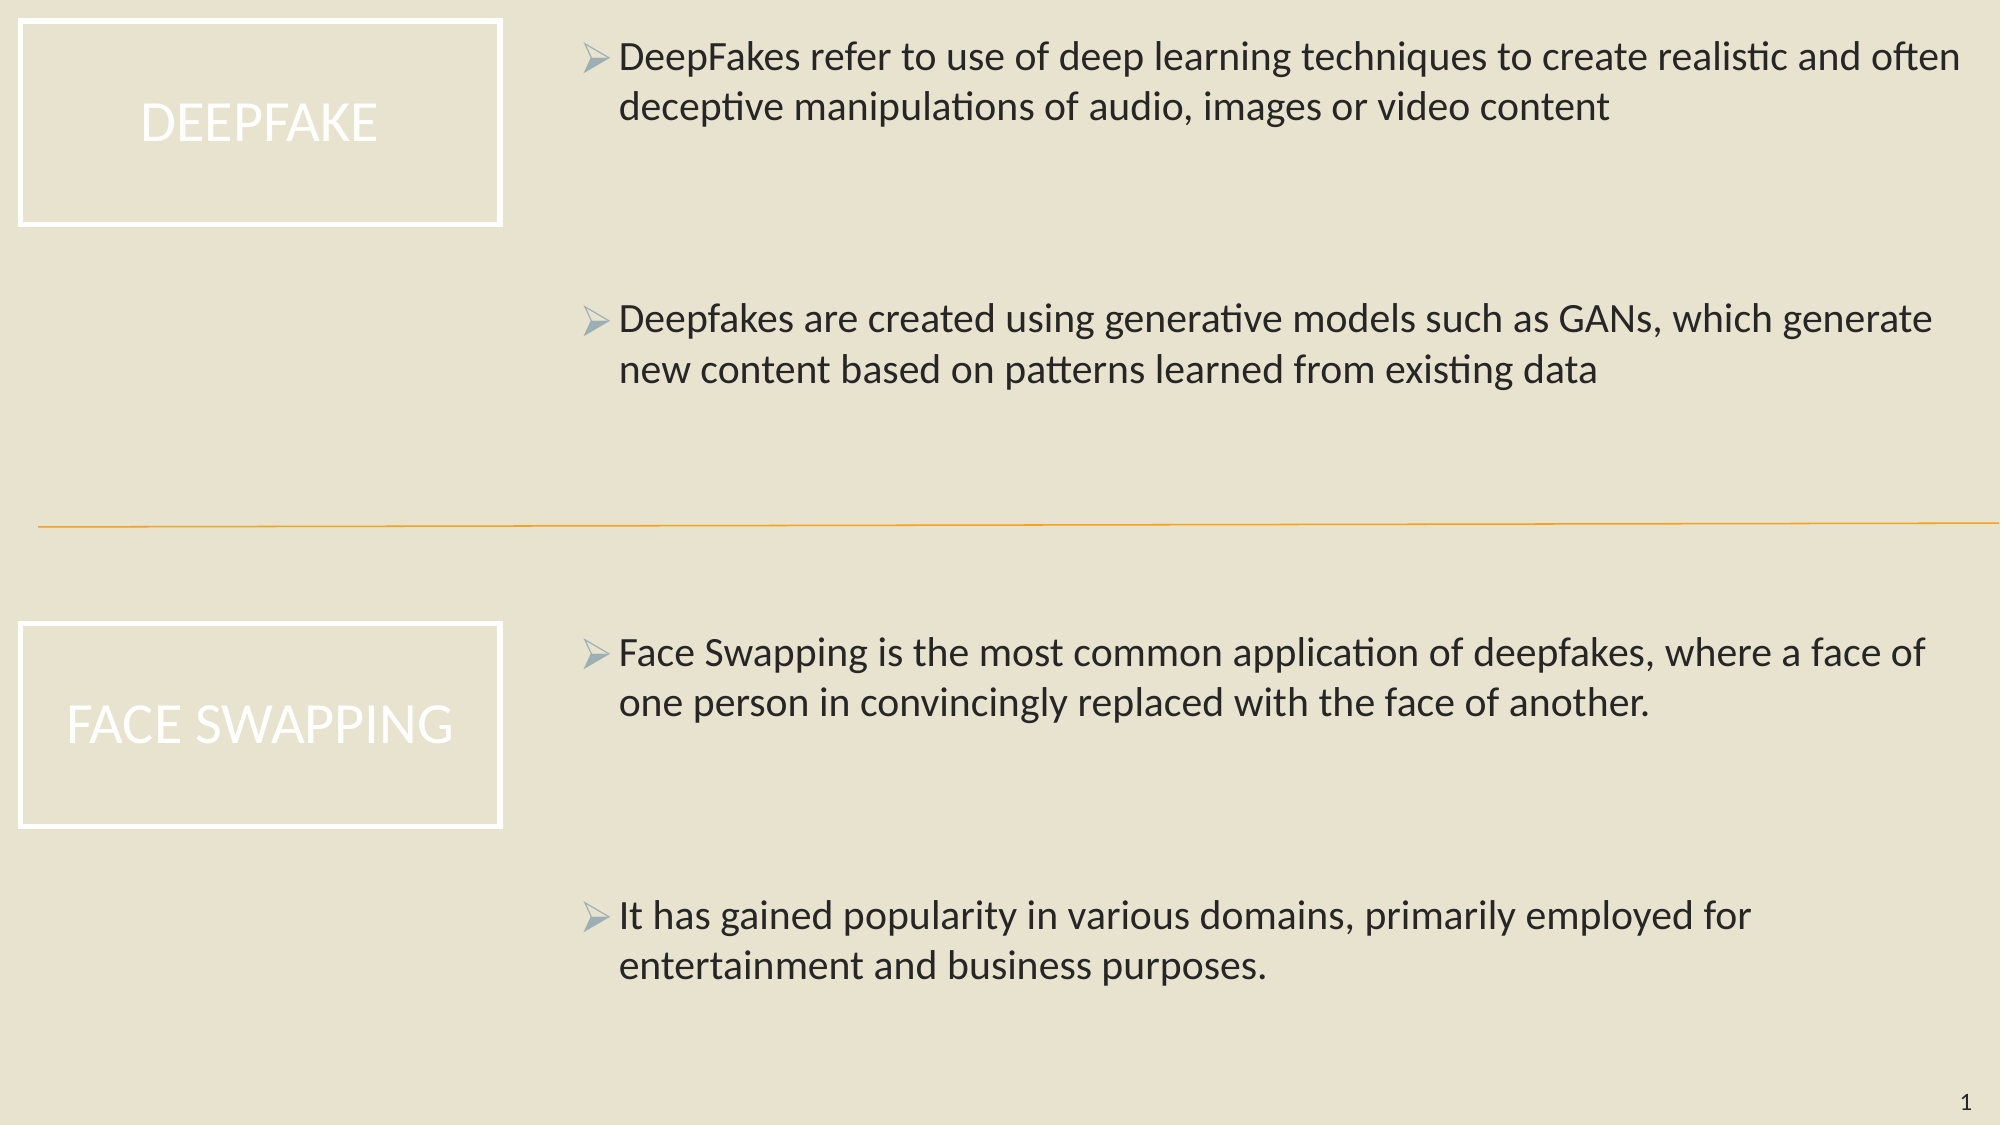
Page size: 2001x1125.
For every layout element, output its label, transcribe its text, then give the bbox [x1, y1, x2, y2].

list DeepFakes refer to use of deep learning techniques to create realistic and often deceptive manipulations of audio, images or video content Deepfakes are created using generative models such as GANs, which generate new content based on patterns learned from existing data Face Swapping is the most common application of deepfakes, where a face of one person in convincingly replaced with the face of another. It has gained popularity in various domains, primarily employed for entertainment and business purposes. [566, 538, 1998, 1125]
text_box DEEPFAKE [20, 20, 500, 225]
text_box FACE SWAPPING [20, 623, 500, 827]
text_box 1 [1944, 1070, 2000, 1125]
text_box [37, 522, 2000, 528]
list DeepFakes refer to use of deep learning techniques to create realistic and often deceptive manipulations of audio, images or video content Deepfakes are created using generative models such as GANs, which generate new content based on patterns learned from existing data Face Swapping is the most common application of deepfakes, where a face of one person in convincingly replaced with the face of another. It has gained popularity in various domains, primarily employed for entertainment and business purposes. [566, 20, 1998, 522]
